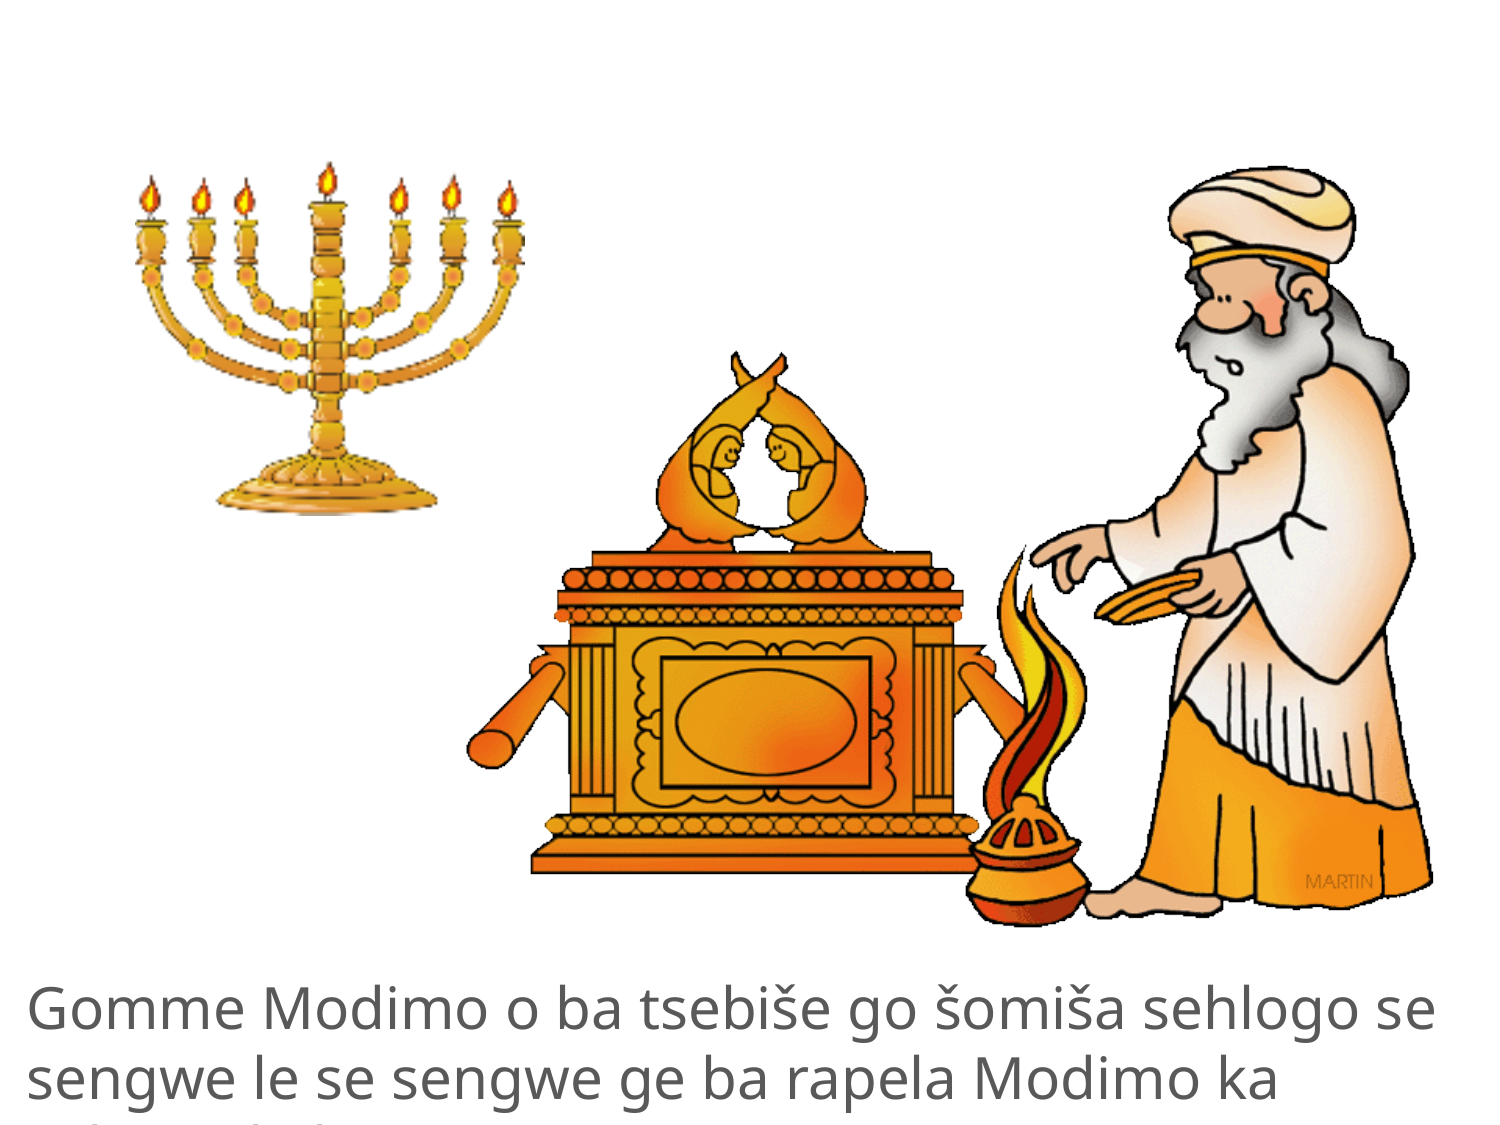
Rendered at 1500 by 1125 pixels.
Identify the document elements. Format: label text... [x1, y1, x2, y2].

text_box Gomme Modimo o ba tsebiše go šomiša sehlogo se sengwe le se sengwe ge ba rapela Modimo ka Tabernakeleng. [11, 964, 1498, 1125]
picture [135, 144, 1468, 967]
